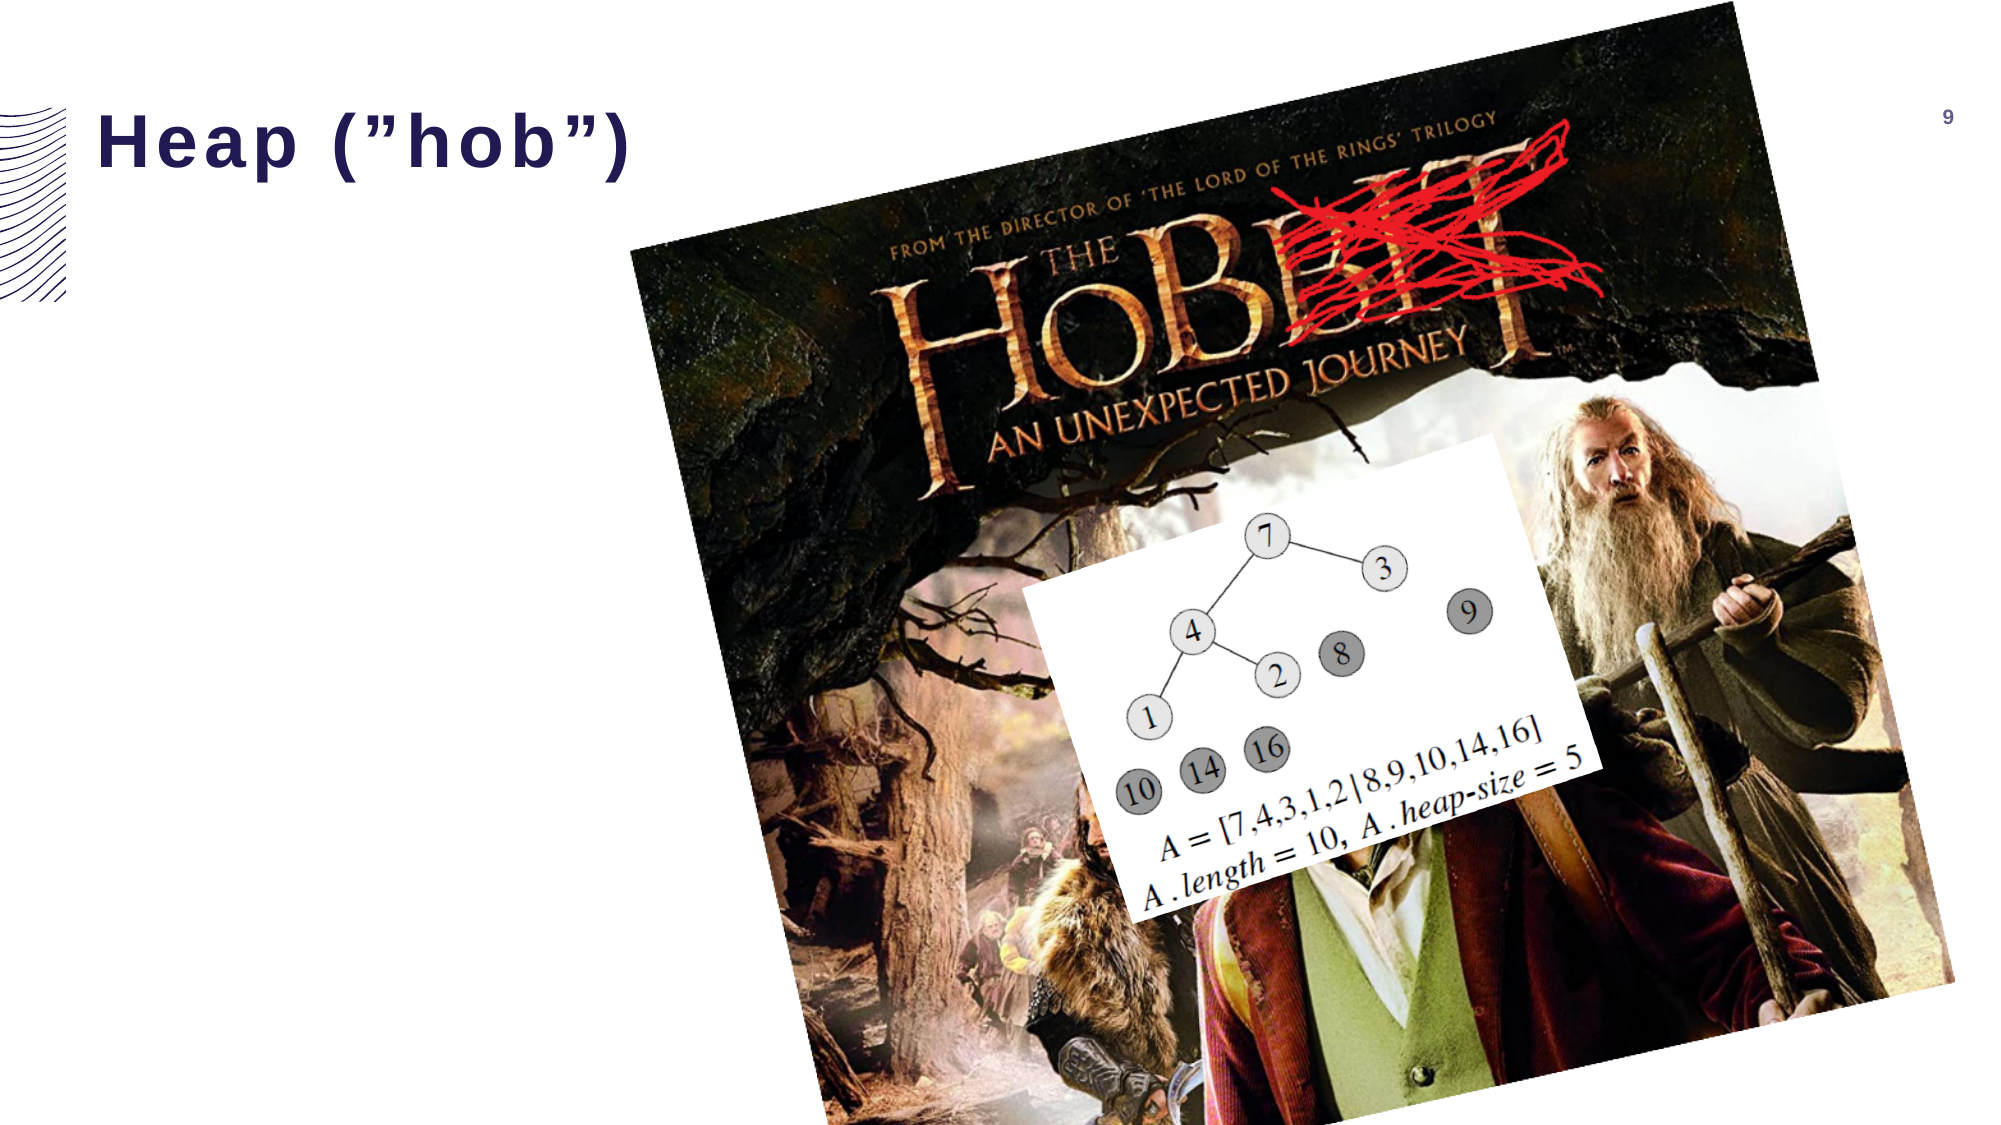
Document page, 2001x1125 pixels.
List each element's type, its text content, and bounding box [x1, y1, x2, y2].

slide_number 9 [1860, 97, 1954, 135]
picture [631, 2, 1955, 1125]
title Heap (”hob”) [96, 60, 935, 303]
